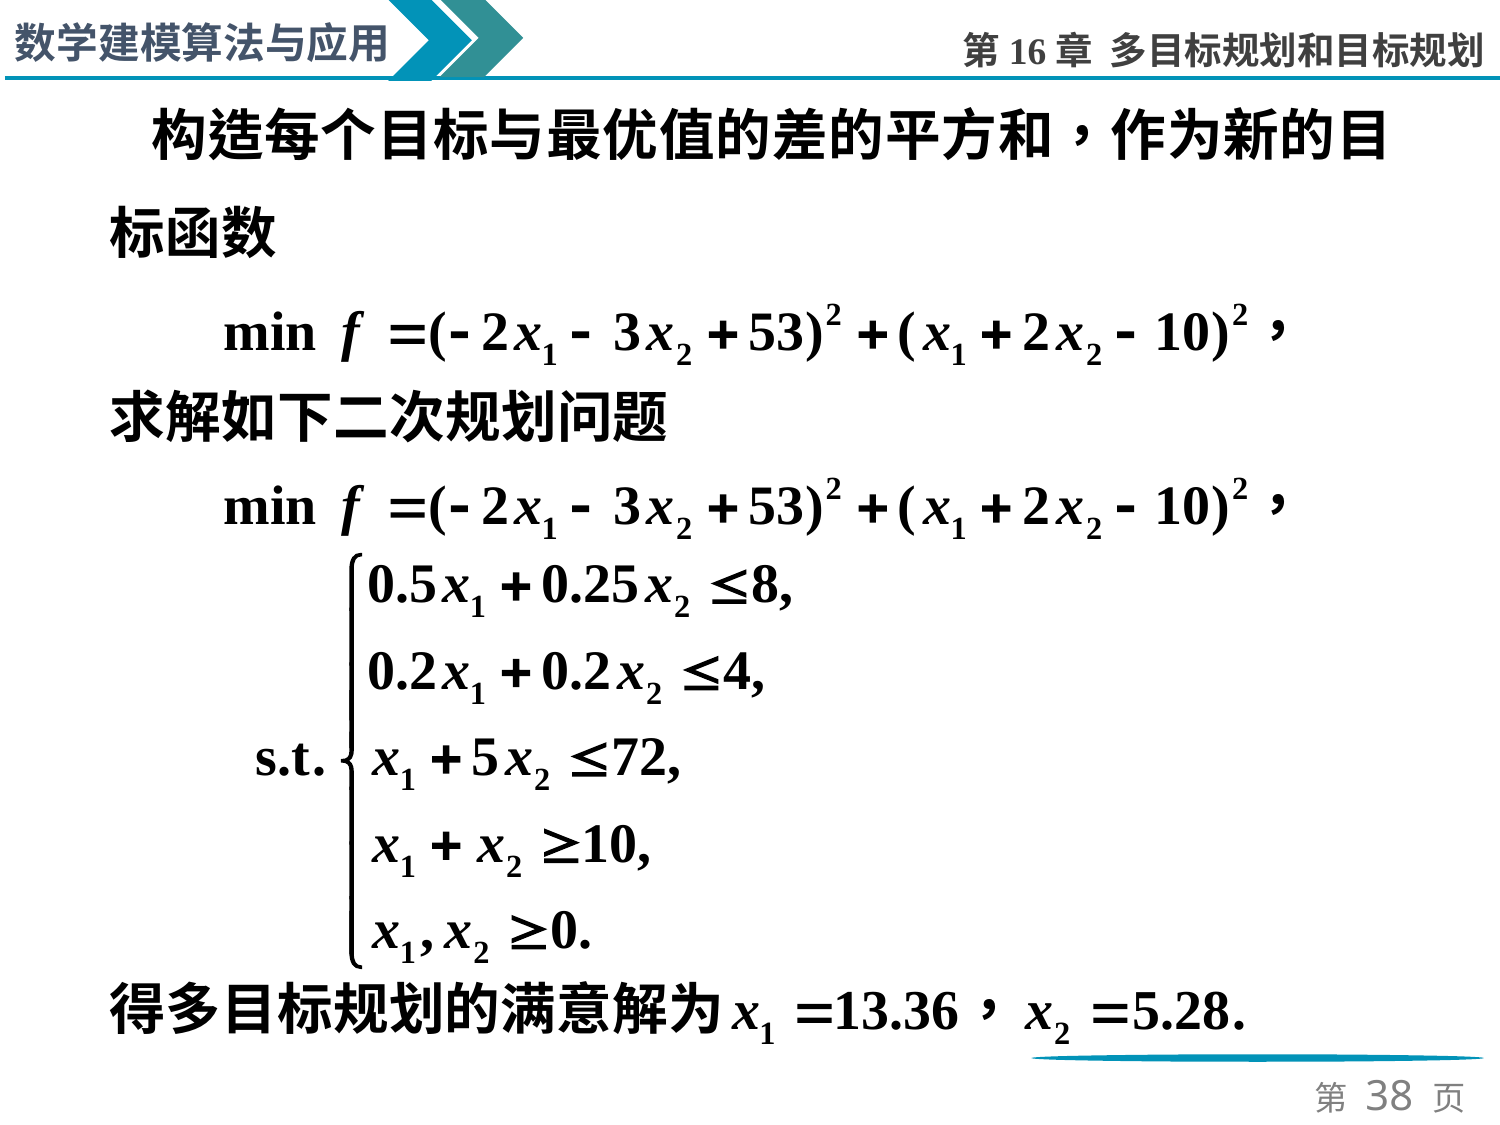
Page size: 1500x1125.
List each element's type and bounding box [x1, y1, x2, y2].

text_box [109, 98, 1391, 1086]
